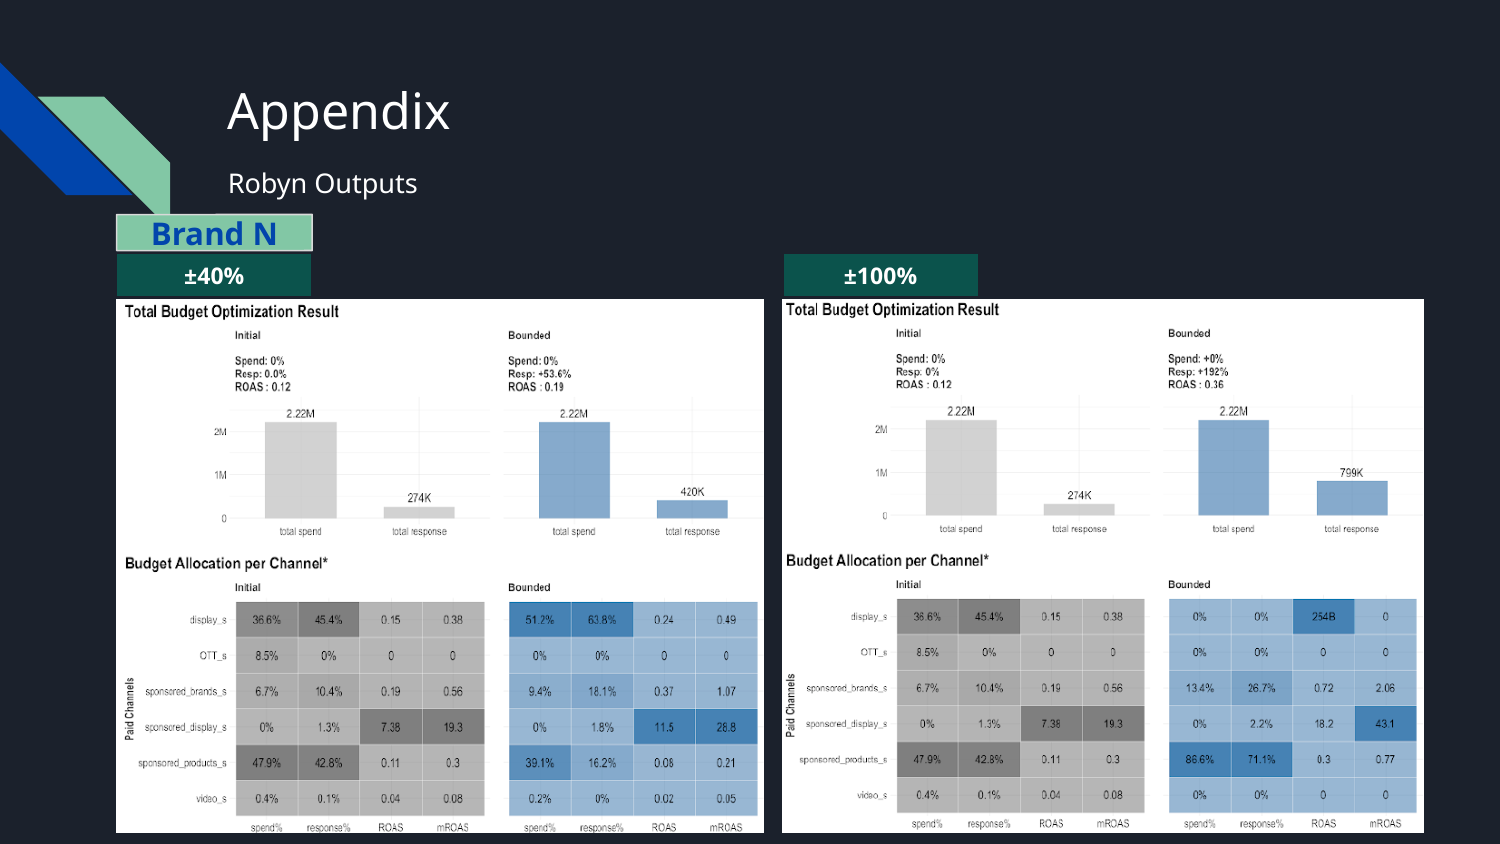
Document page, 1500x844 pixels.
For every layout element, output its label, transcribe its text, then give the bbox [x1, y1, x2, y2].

text_box ±40% [116, 253, 313, 298]
picture [782, 299, 1424, 833]
picture [116, 299, 764, 833]
list Robyn Outputs [212, 146, 1368, 624]
text_box ±100% [782, 253, 979, 298]
text_box Brand N [116, 214, 313, 251]
title Appendix [212, 64, 1368, 146]
